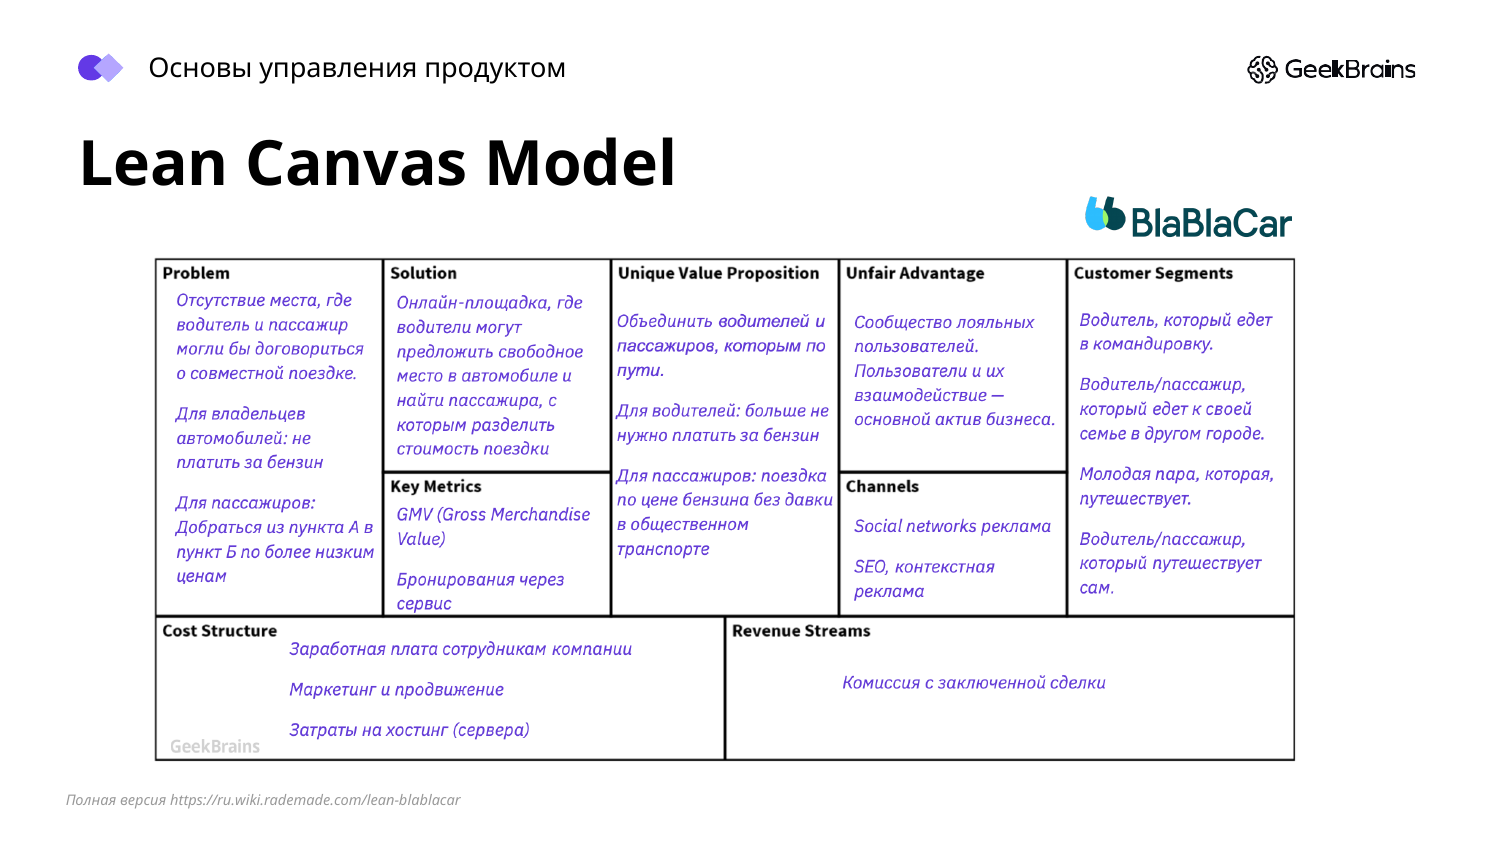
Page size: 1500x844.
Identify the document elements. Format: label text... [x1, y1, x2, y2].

text_box Полная версия https://ru.wiki.rademade.com/lean-blablacar [59, 787, 810, 844]
text_box Lean Canvas Model [78, 122, 929, 194]
text_box [78, 54, 102, 81]
text_box [93, 53, 124, 83]
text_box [1247, 55, 1416, 84]
picture [149, 119, 1326, 765]
text_box Основы управления продуктом [141, 43, 1029, 81]
